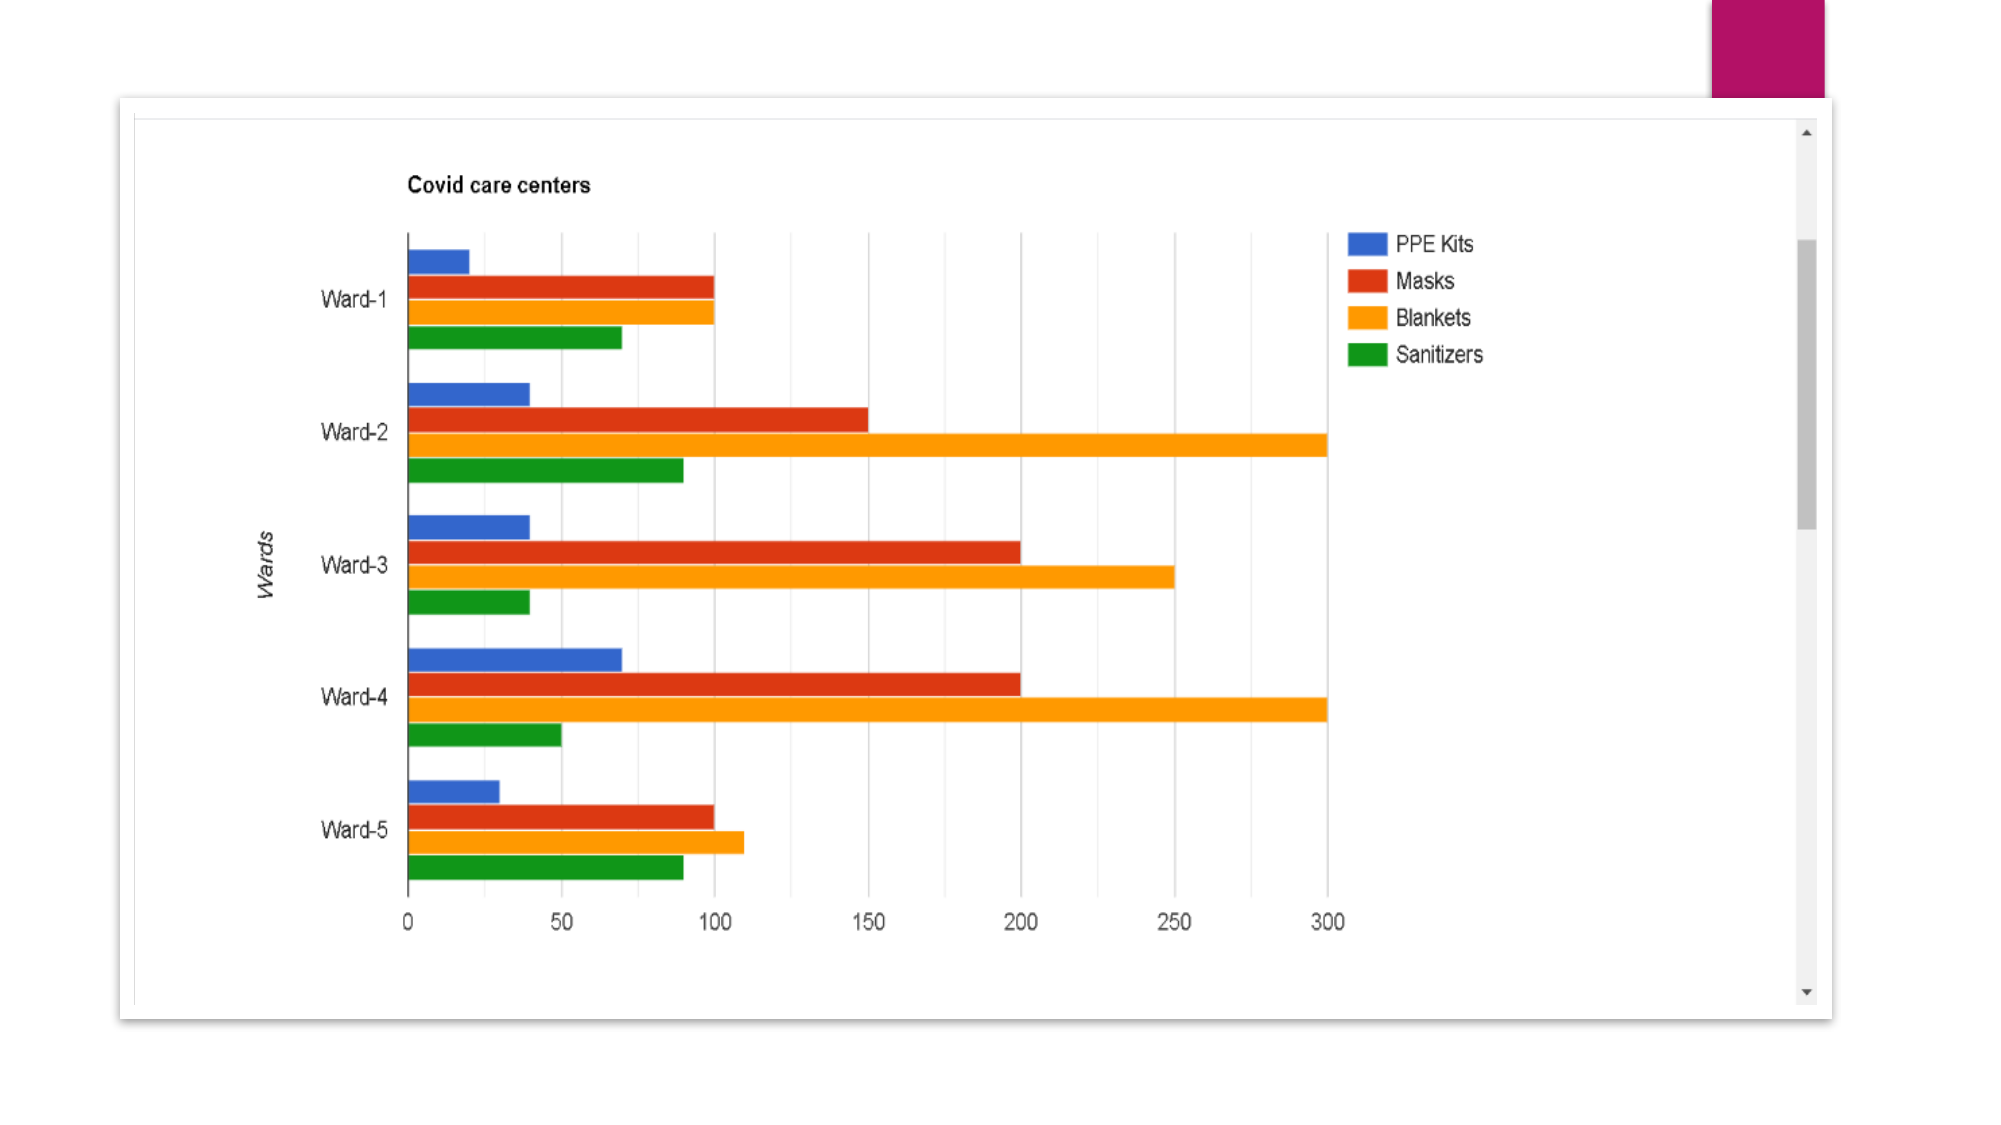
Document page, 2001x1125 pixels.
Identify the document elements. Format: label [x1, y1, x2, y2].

picture [134, 112, 1818, 1005]
